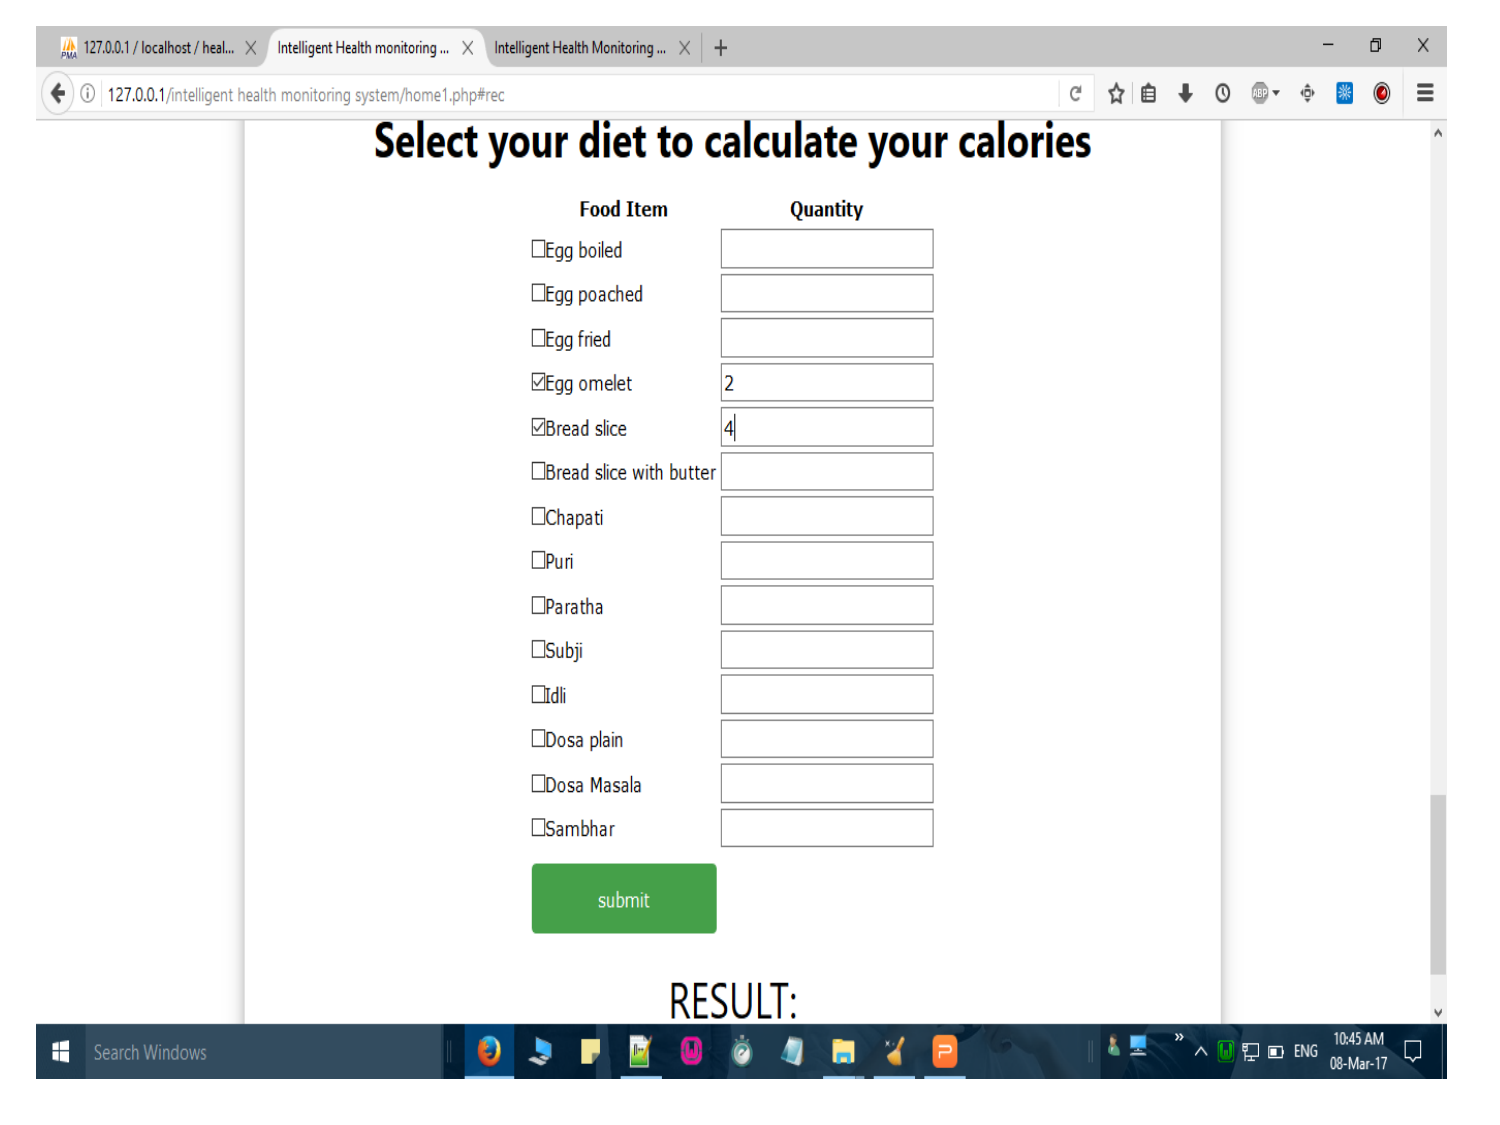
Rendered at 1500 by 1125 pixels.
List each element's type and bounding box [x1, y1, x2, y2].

picture [35, 26, 1447, 1079]
